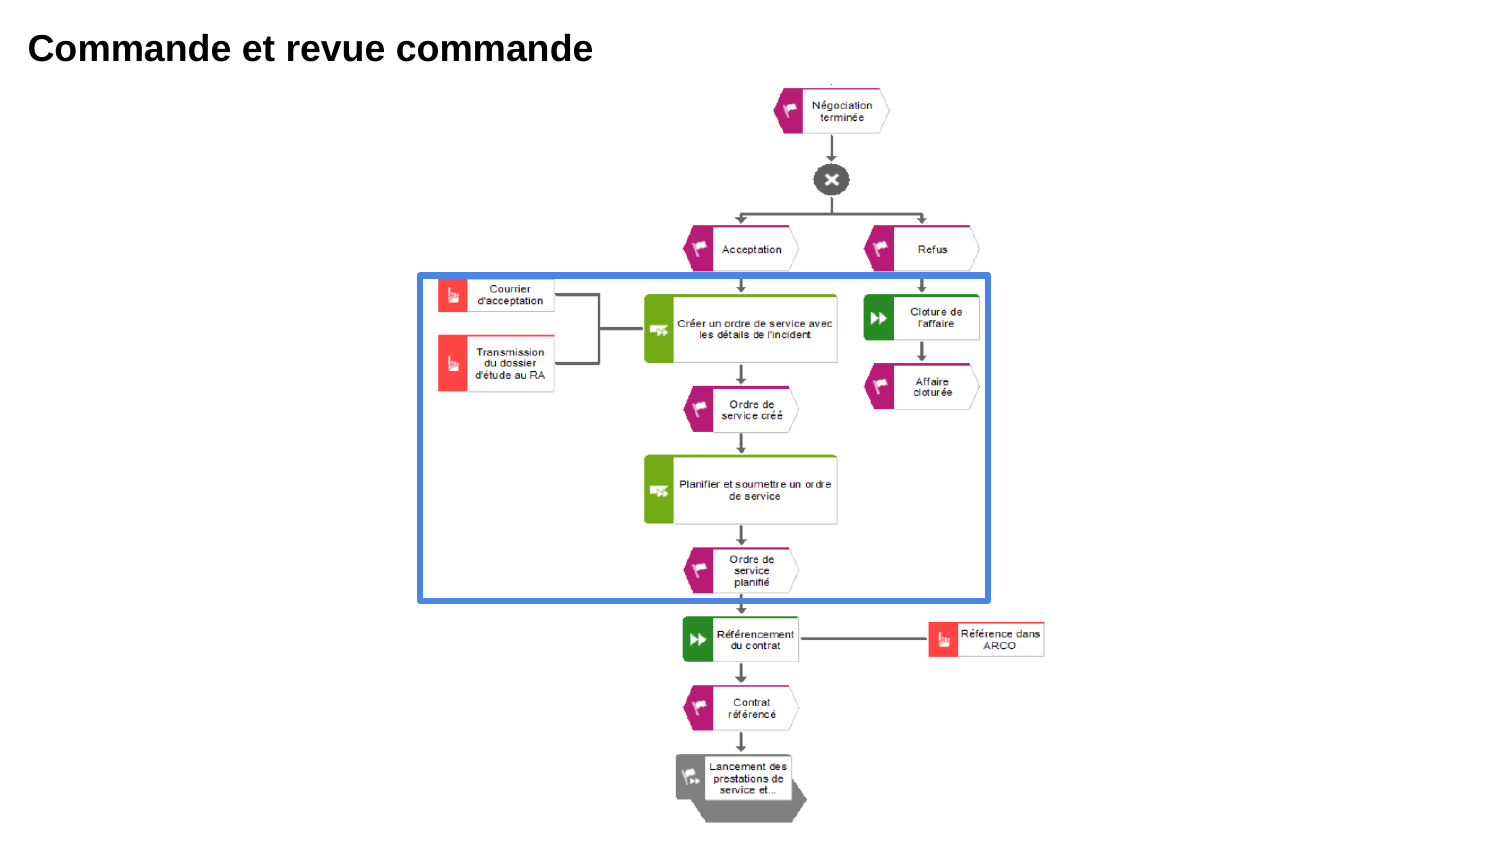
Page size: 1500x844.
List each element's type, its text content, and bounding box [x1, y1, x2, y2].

title Commande et revue commande [12, 8, 1363, 86]
picture [419, 84, 1094, 832]
